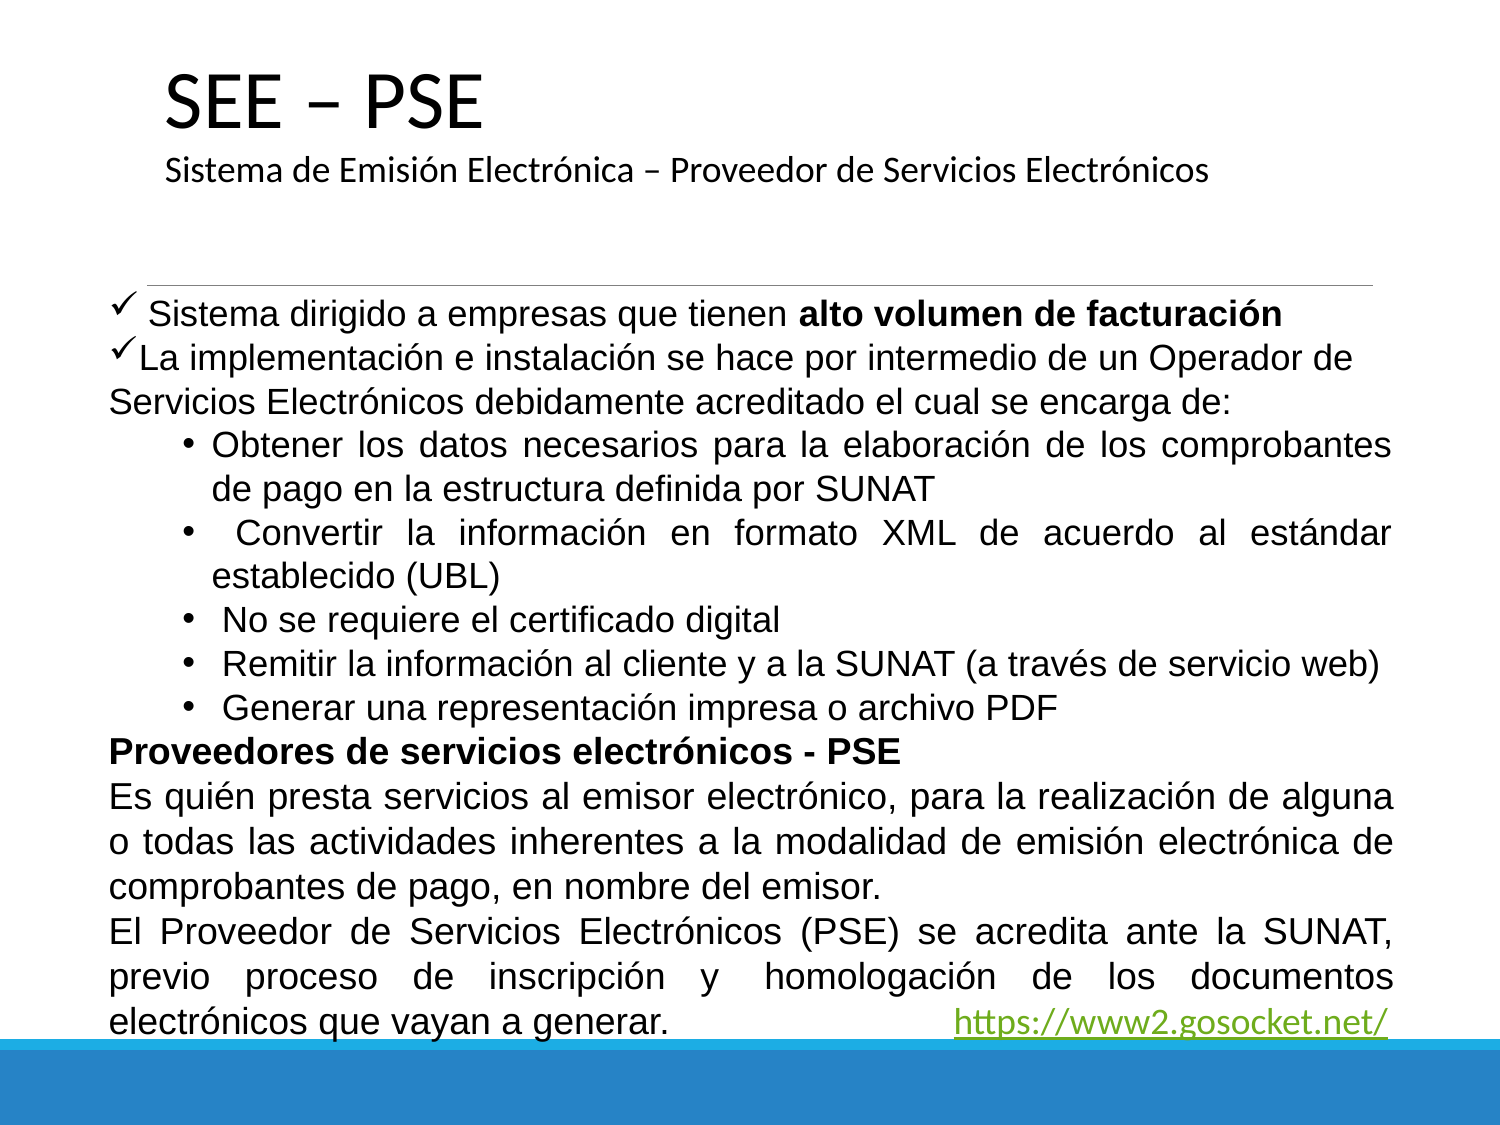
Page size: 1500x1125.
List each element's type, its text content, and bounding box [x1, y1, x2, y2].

text_box Desde los sistemas del contribuyente –Factura electrónica [44, 66, 1092, 219]
text_box SEE – PSE Sistema de Emisión Electrónica – Proveedor de Servicios Electrónicos [149, 38, 1380, 198]
text_box Sistema dirigido a empresas que tienen alto volumen de facturación La implementación e instalación se hace por intermedio de un Operador de Servicios Electrónicos debidamente acreditado el cual se encarga de: Obtener los datos necesarios para la elaboración de los comprobantes de pago en la estructura definida por SUNAT Convertir la información en formato XML de acuerdo al estándar establecido (UBL) No se requiere el certificado digital Remitir la información al cliente y a la SUNAT (a través de servicio web) Generar una representación impresa o archivo PDF Proveedores de servicios electrónicos - PSE Es quién presta servicios al emisor electrónico, para la realización de alguna o todas las actividades inherentes a la modalidad de emisión electrónica de comprobantes de pago, en nombre del emisor. El Proveedor de Servicios Electrónicos (PSE) se acredita ante la SUNAT, previo proceso de inscripción y homologación de los documentos electrónicos que vayan a generar. https://www2.gosocket.net/ [93, 281, 1409, 1125]
